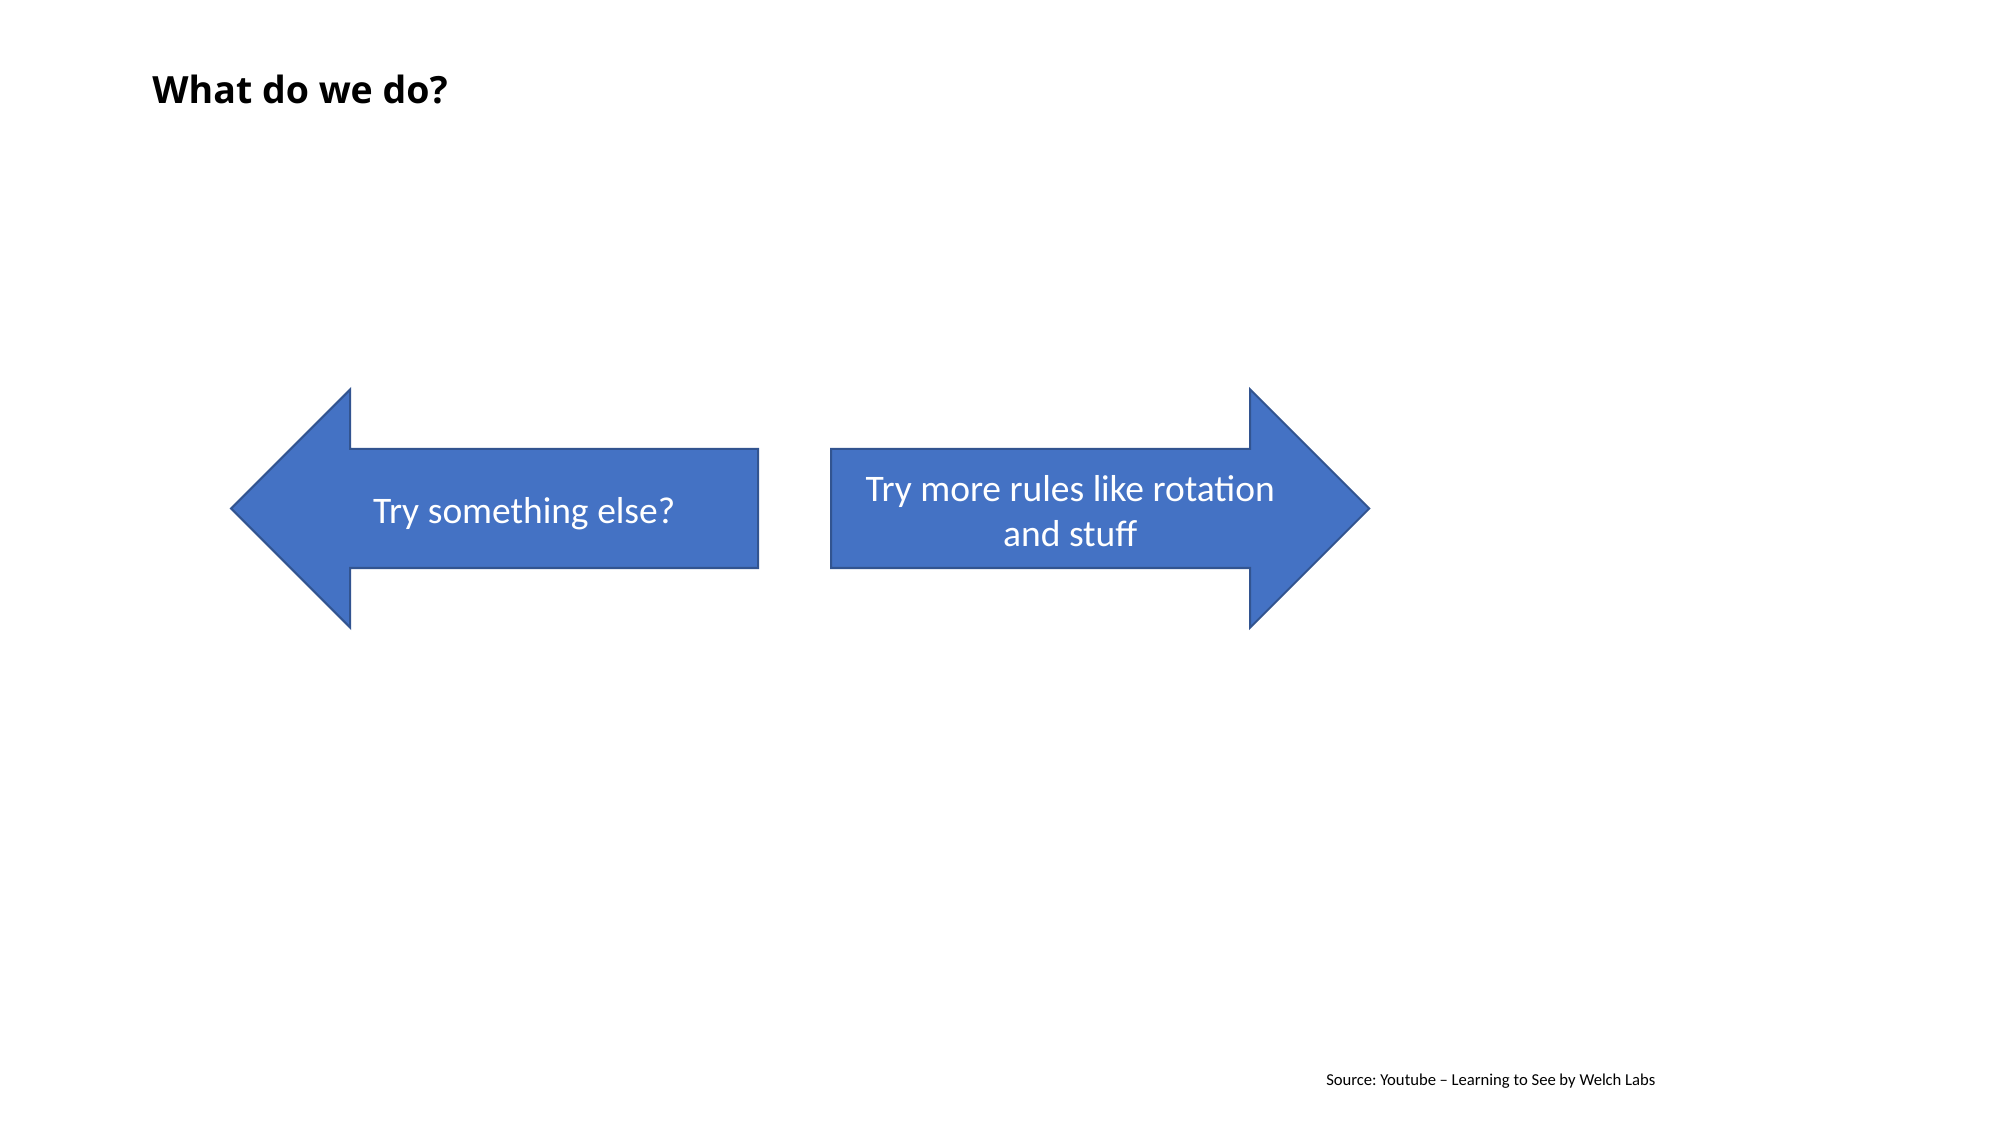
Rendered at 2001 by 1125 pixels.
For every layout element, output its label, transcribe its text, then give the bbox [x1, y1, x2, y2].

text_box Source: Youtube – Learning to See by Welch Labs [1311, 1061, 2000, 1096]
title What do we do? [137, 59, 1666, 124]
text_box Try more rules like rotation and stuff [830, 386, 1371, 631]
text_box Try something else? [229, 386, 760, 631]
